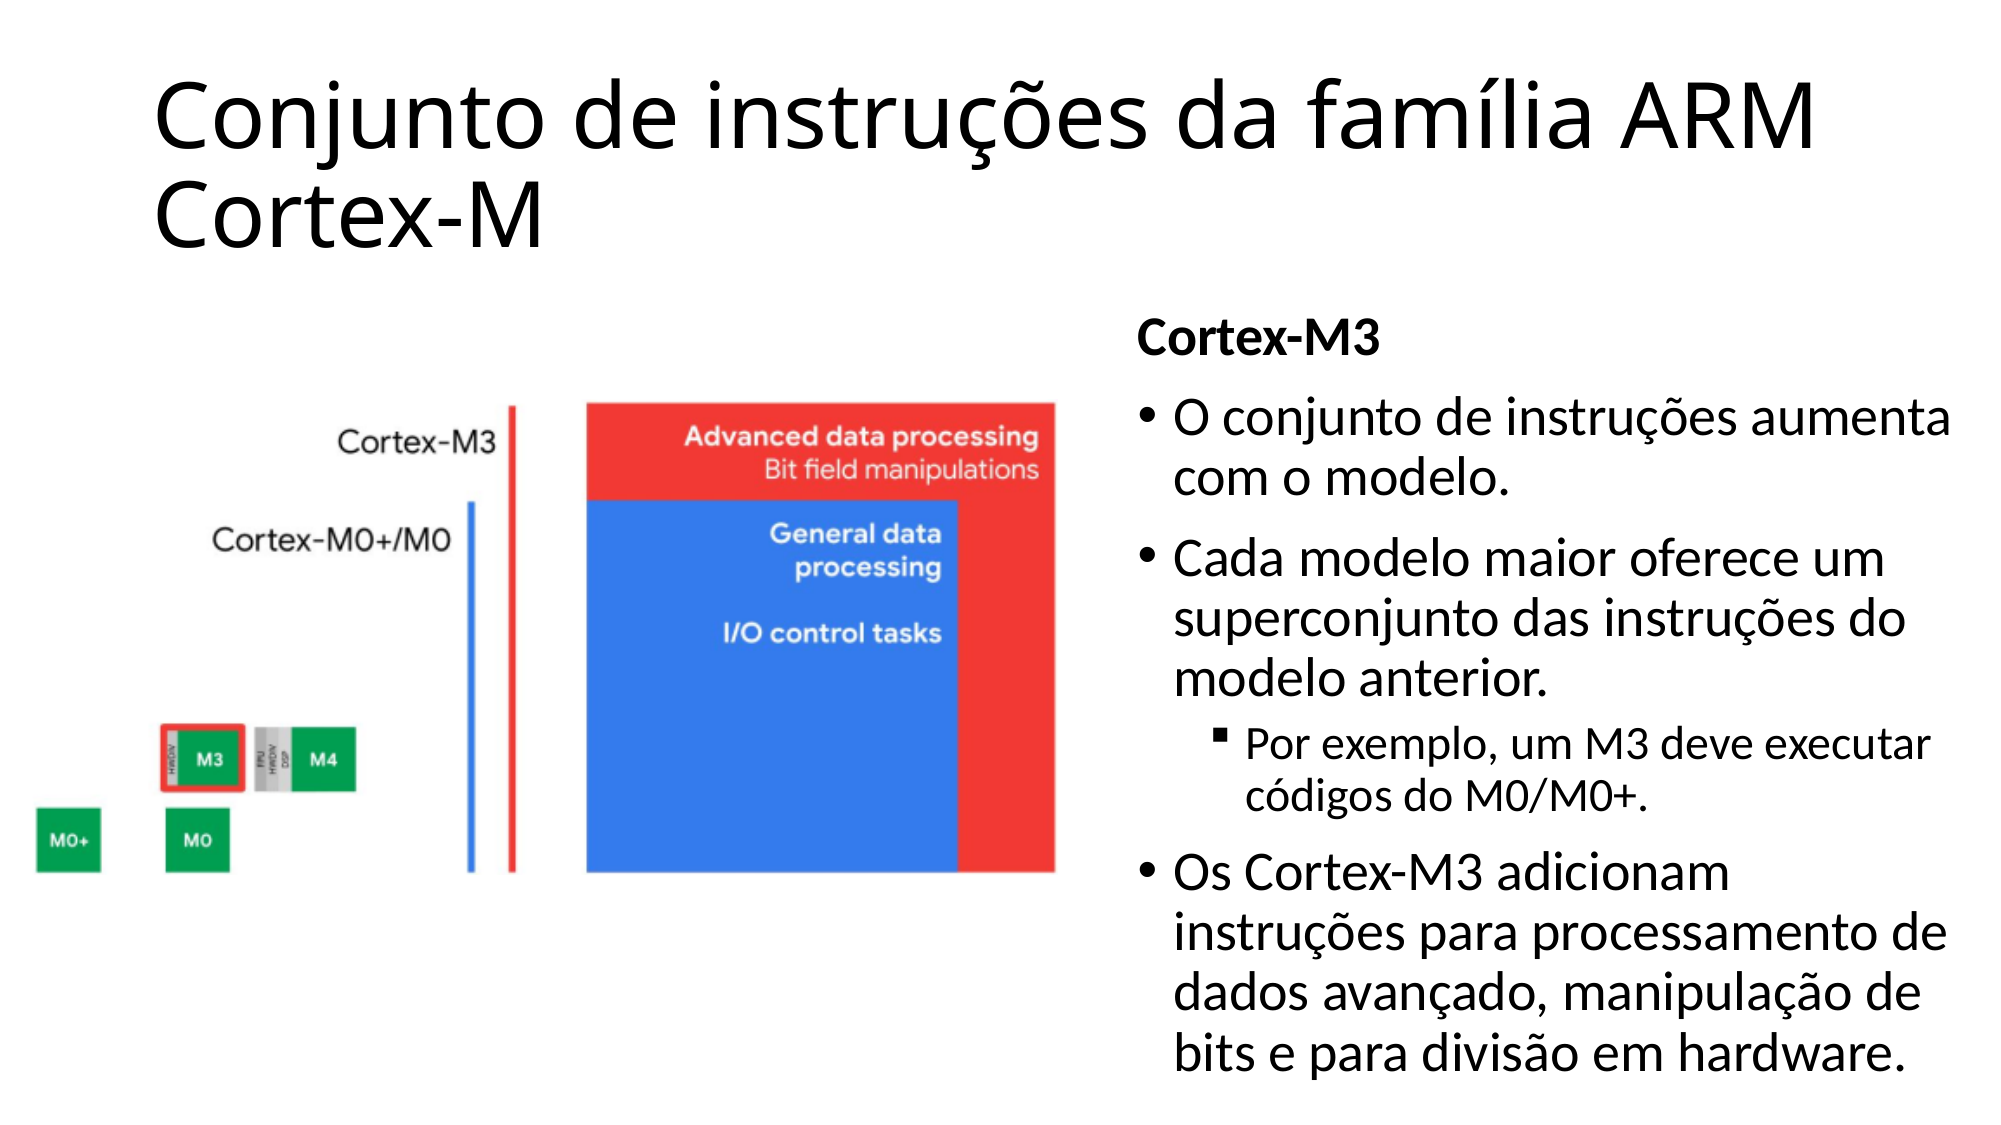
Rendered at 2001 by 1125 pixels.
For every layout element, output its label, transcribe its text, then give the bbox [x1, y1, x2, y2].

list Cortex-M3 O conjunto de instruções aumenta com o modelo. Cada modelo maior oferece um superconjunto das instruções do modelo anterior. Por exemplo, um M3 deve executar códigos do M0/M0+. Os Cortex-M3 adicionam instruções para processamento de dados avançado, manipulação de bits e para divisão em hardware. [1122, 299, 1969, 1125]
title Conjunto de instruções da família ARM Cortex-M [137, 59, 1863, 278]
picture [31, 399, 1058, 875]
